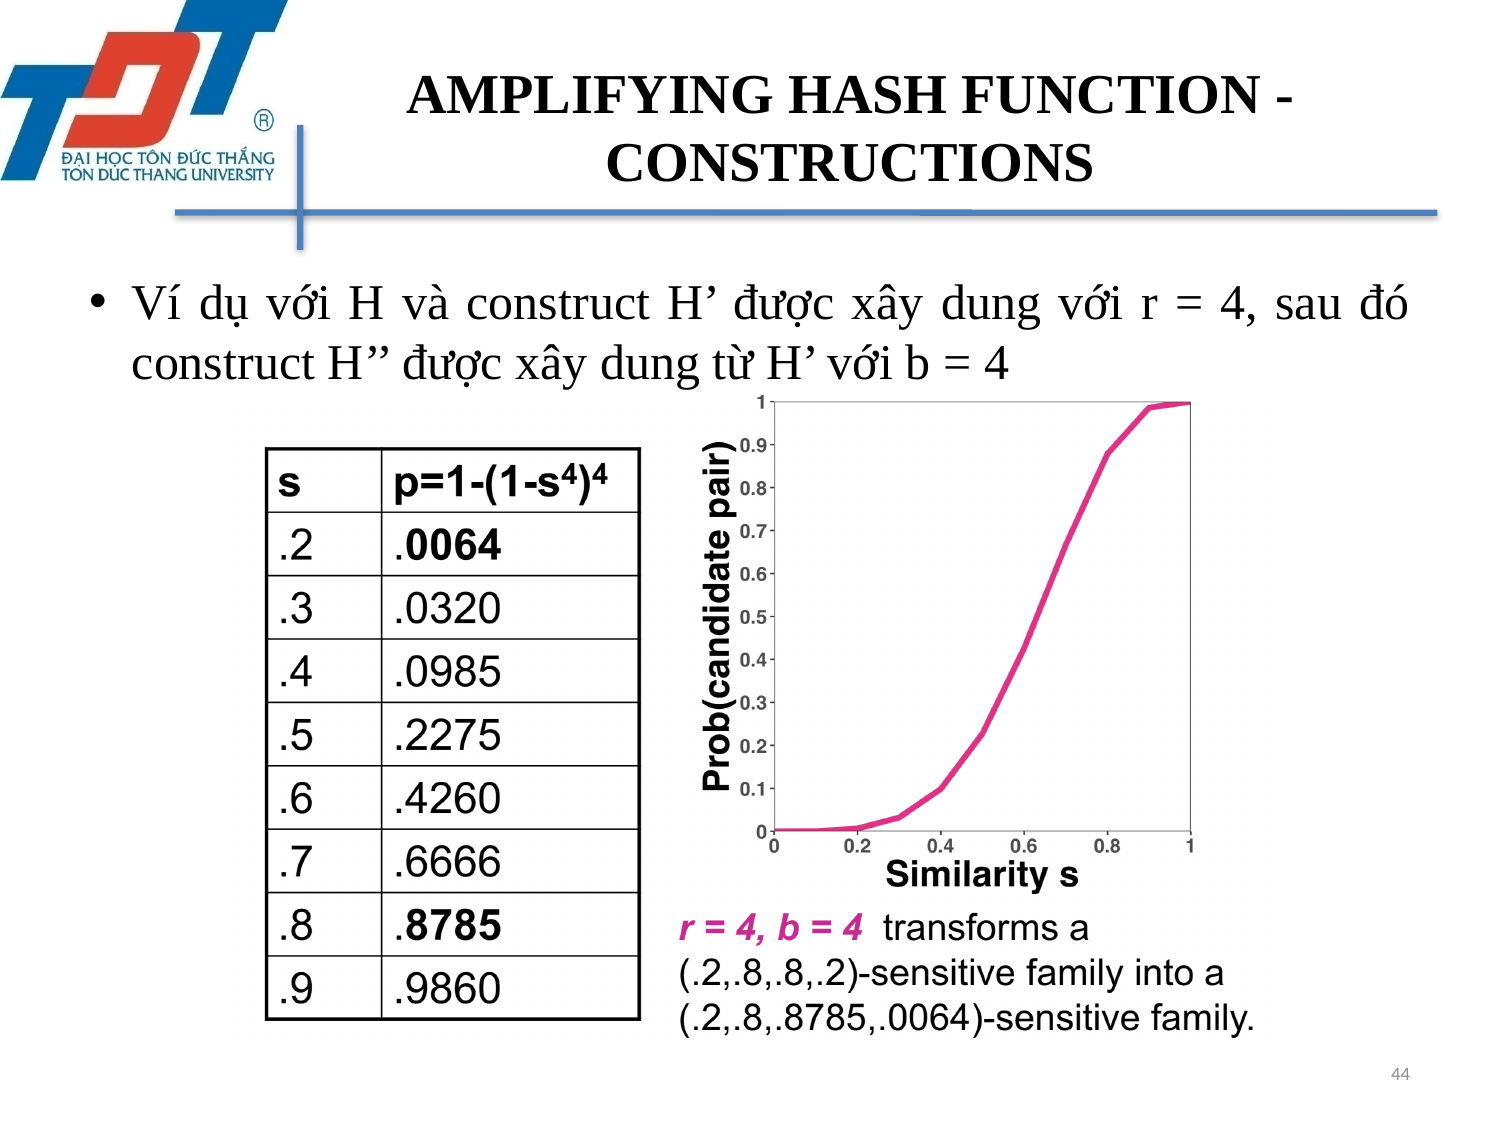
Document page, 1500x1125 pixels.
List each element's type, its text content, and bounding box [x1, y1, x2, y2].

text_box Ví dụ với H và construct H’ được xây dung với r = 4, sau đó construct H’’ được xây dung từ H’ với b = 4 [74, 262, 1425, 1005]
picture [226, 392, 1274, 1043]
slide_number 44 [1074, 1042, 1425, 1103]
title AMPLIFYING HASH FUNCTION -CONSTRUCTIONS [174, 31, 1500, 219]
picture [0, 0, 288, 181]
